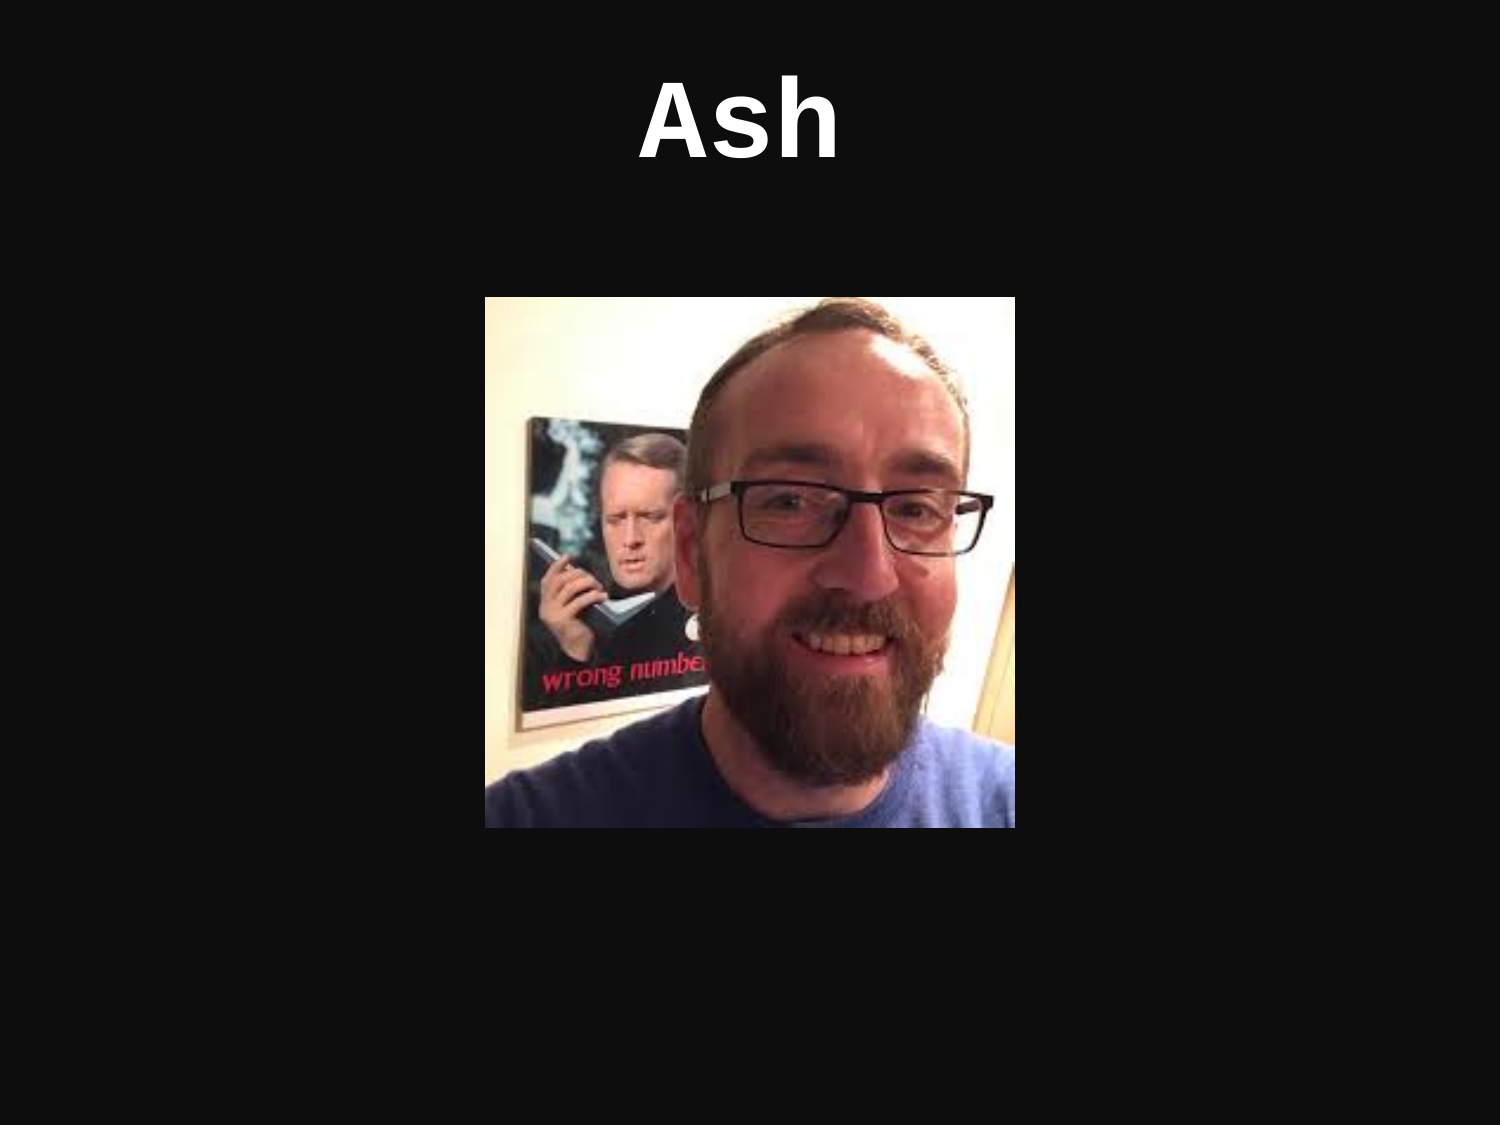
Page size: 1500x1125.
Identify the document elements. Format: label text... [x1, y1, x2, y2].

list Ash [624, 37, 875, 200]
picture [485, 297, 1015, 828]
